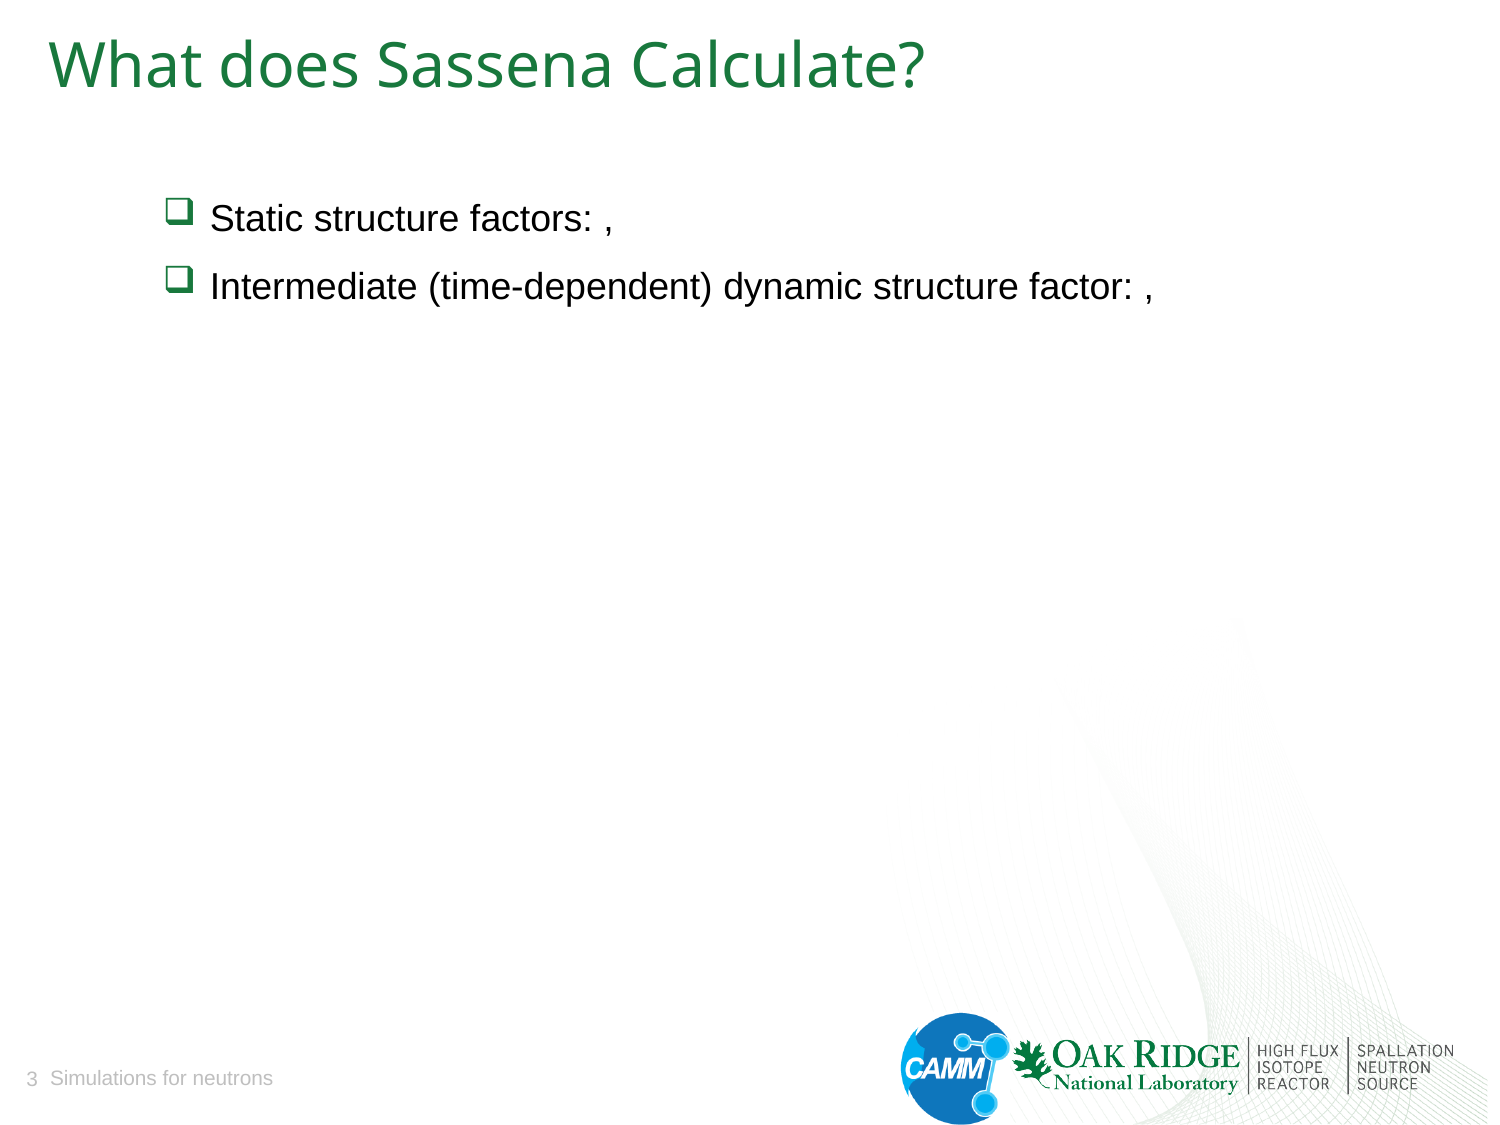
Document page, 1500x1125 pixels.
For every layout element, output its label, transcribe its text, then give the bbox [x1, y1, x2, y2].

picture [0, 0, 1488, 1125]
title What does Sassena Calculate? [33, 28, 1451, 109]
